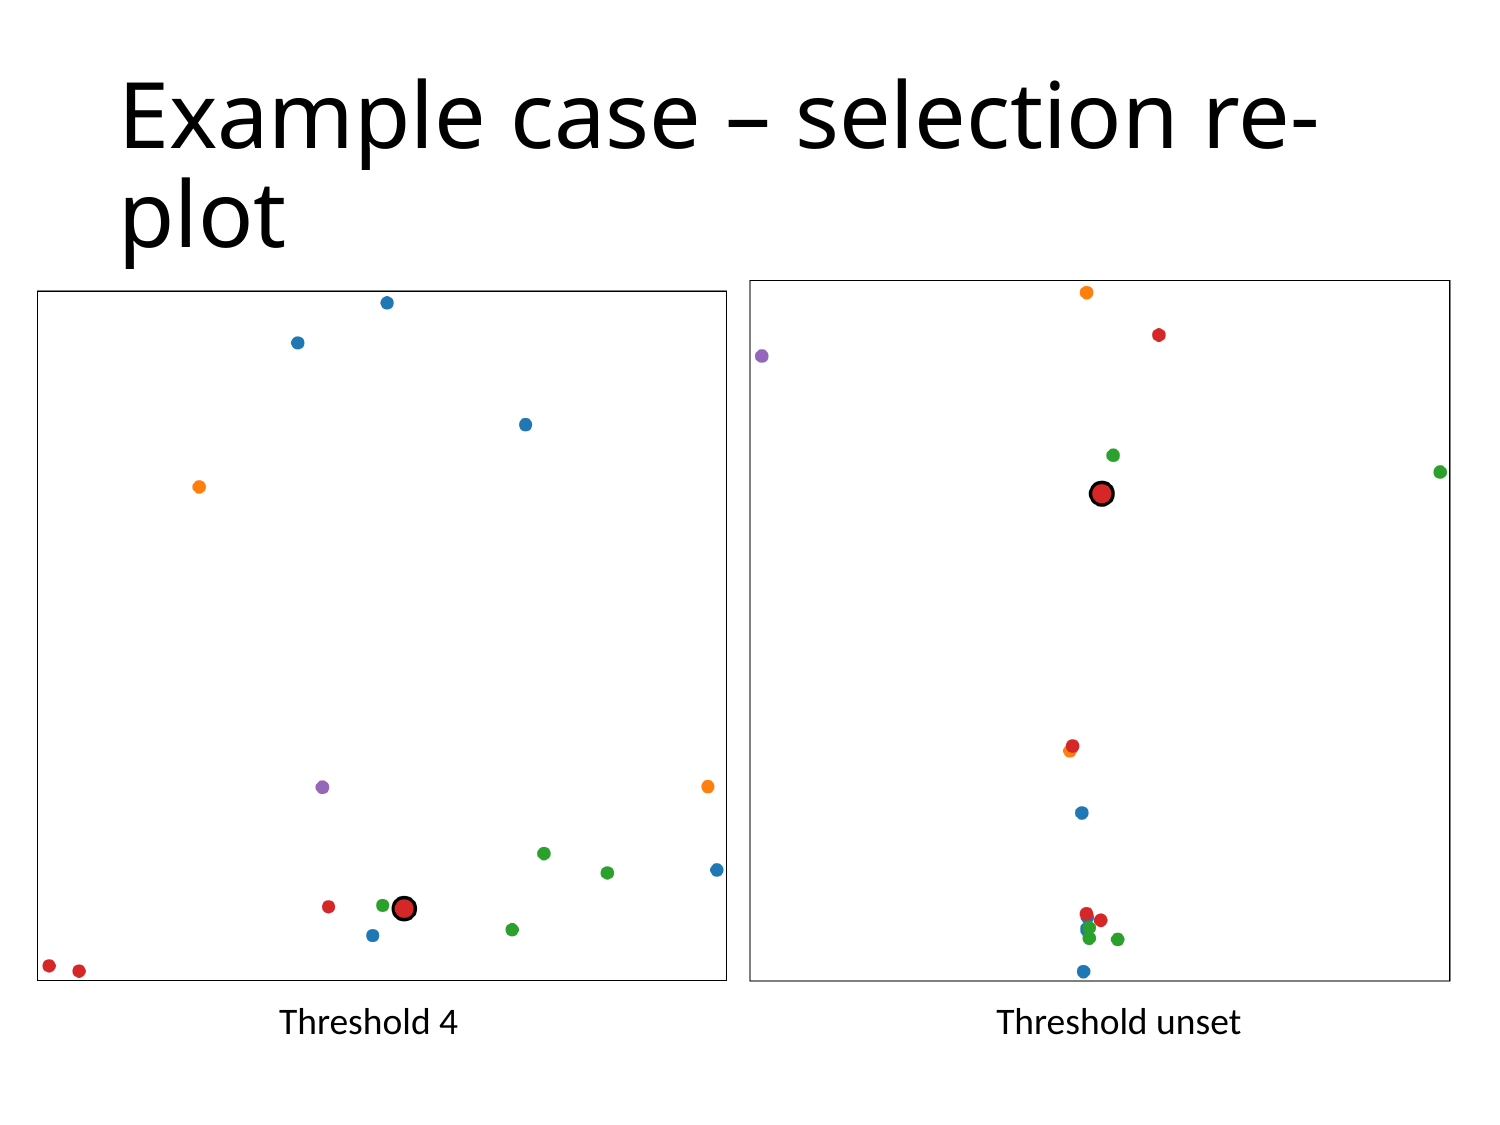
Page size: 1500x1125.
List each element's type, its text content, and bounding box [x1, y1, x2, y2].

picture [739, 273, 1458, 995]
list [21, 277, 739, 992]
text_box Threshold unset [981, 995, 1376, 1050]
title Example case – selection re-plot [103, 59, 1397, 277]
text_box Threshold 4 [264, 992, 474, 1050]
